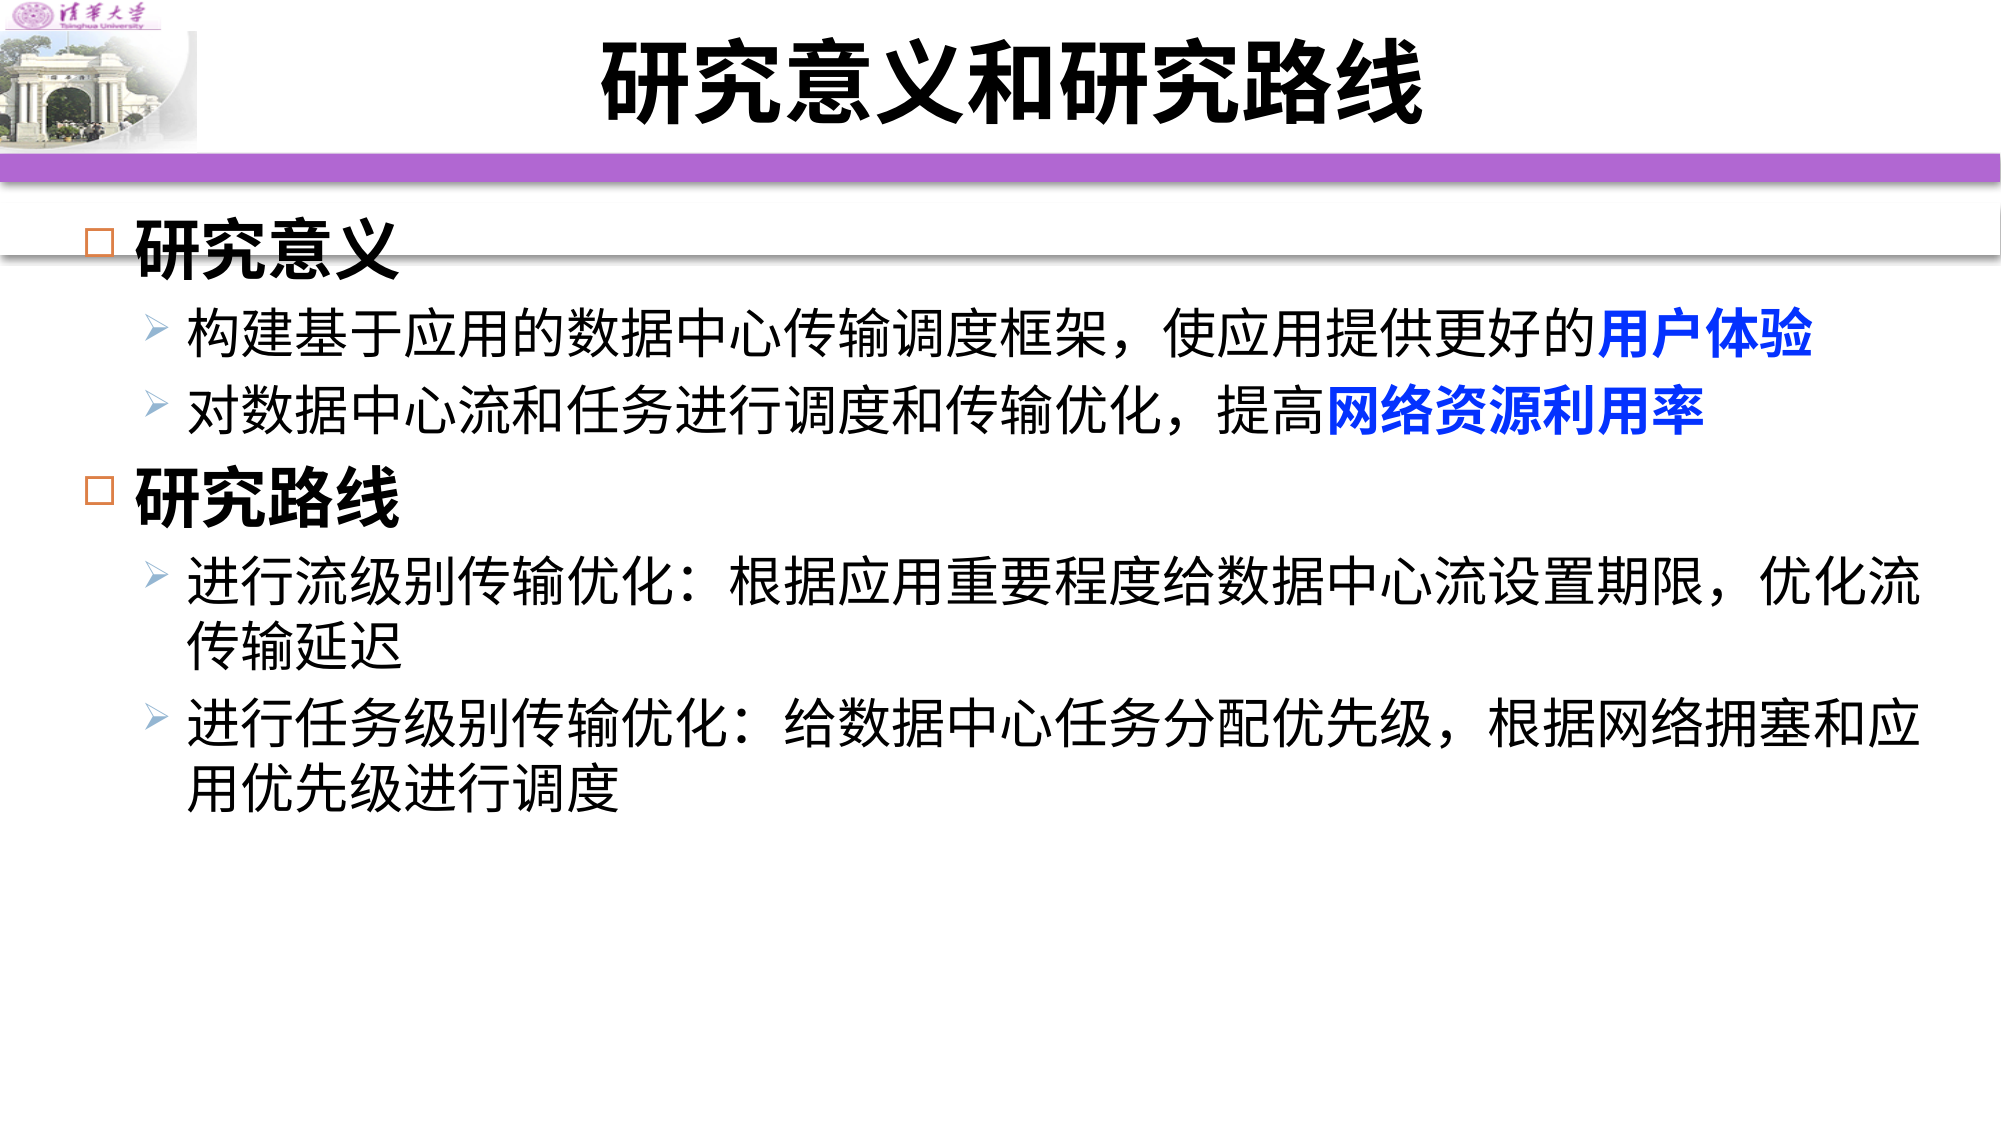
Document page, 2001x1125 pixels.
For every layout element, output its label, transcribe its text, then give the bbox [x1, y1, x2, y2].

list 研究意义 构建基于应用的数据中心传输调度框架，使应用提供更好的用户体验 对数据中心流和任务进行调度和传输优化，提高网络资源利用率 研究路线 进行流级别传输优化：根据应用重要程度给数据中心流设置期限，优化流传输延迟 进行任务级别传输优化：给数据中心任务分配优先级，根据网络拥塞和应用优先级进行调度 [66, 200, 1959, 1103]
title 研究意义和研究路线 [66, 21, 1959, 138]
picture [0, 0, 197, 153]
